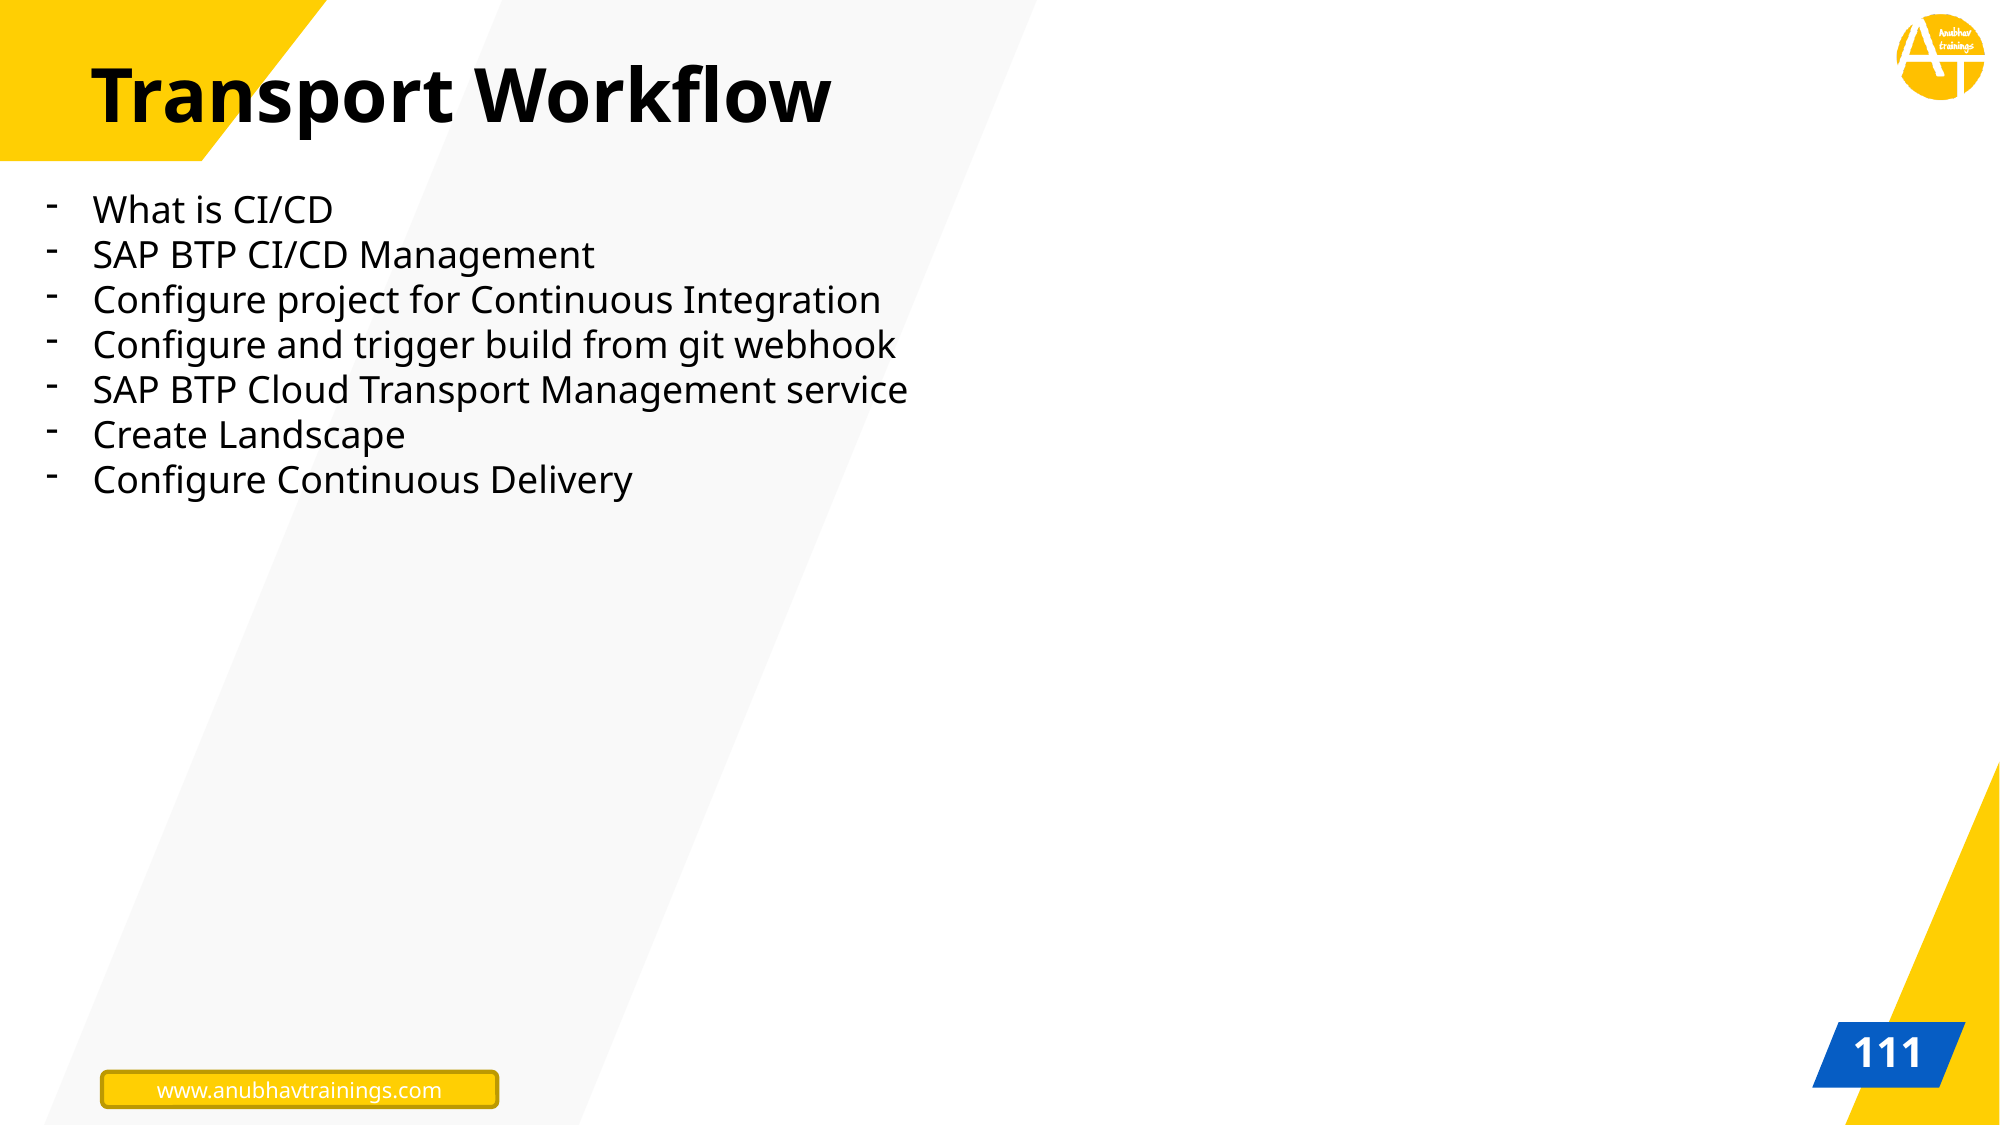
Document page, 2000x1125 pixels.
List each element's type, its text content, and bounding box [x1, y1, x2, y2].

title Transport Workflow [90, 31, 1792, 148]
picture [1888, 8, 1989, 108]
slide_number 111 [1847, 1024, 1931, 1086]
text_box www.anubhavtrainings.com [99, 1069, 500, 1110]
text_box What is CI/CD SAP BTP CI/CD Management Configure project for Continuous Integration Configure and trigger build from git webhook SAP BTP Cloud Transport Management service Create Landscape Configure Continuous Delivery [31, 179, 1969, 509]
text_box [0, 0, 329, 164]
